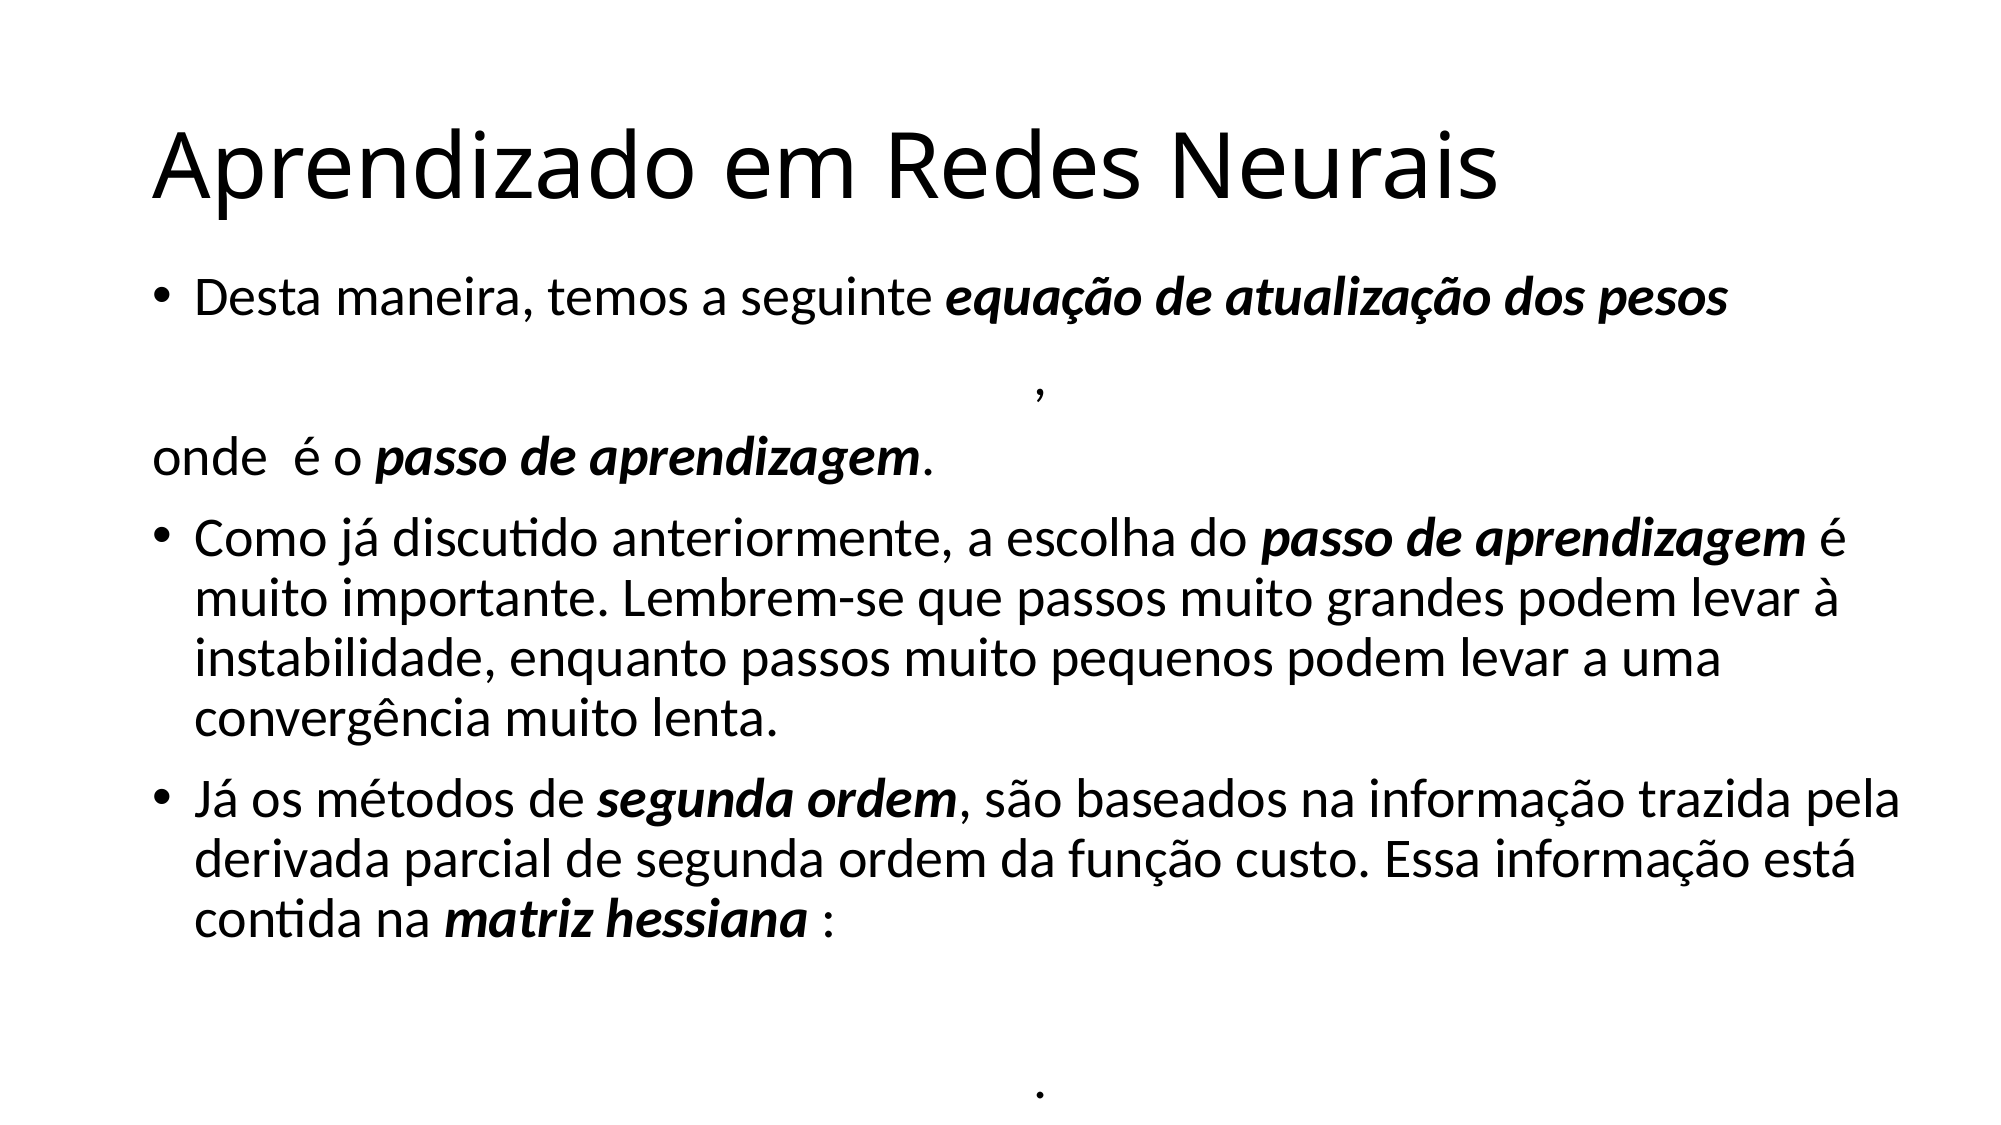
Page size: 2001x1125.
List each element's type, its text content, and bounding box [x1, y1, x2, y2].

title Aprendizado em Redes Neurais [137, 59, 1863, 278]
